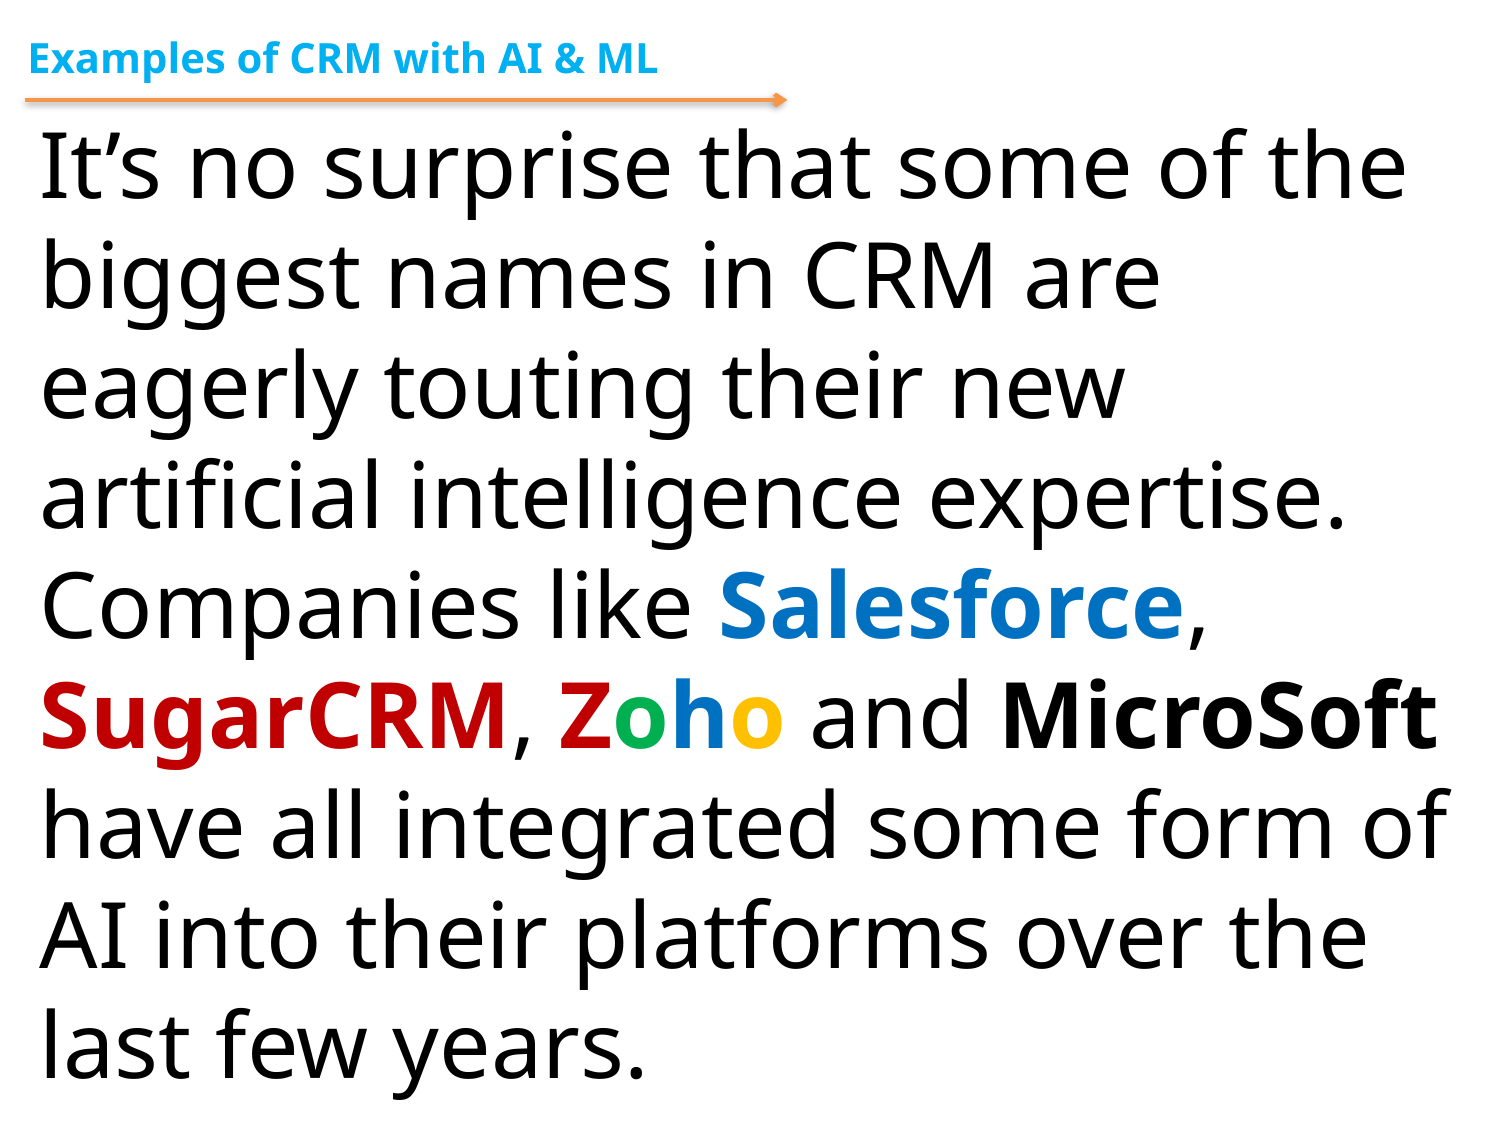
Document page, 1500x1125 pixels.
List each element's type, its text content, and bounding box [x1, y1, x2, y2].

text_box Examples of CRM with AI & ML [12, 24, 788, 80]
text_box It’s no surprise that some of the biggest names in CRM are eagerly touting their new artificial intelligence expertise. Companies like Salesforce, SugarCRM, Zoho and MicroSoft have all integrated some form of AI into their platforms over the last few years. [24, 99, 1500, 1105]
